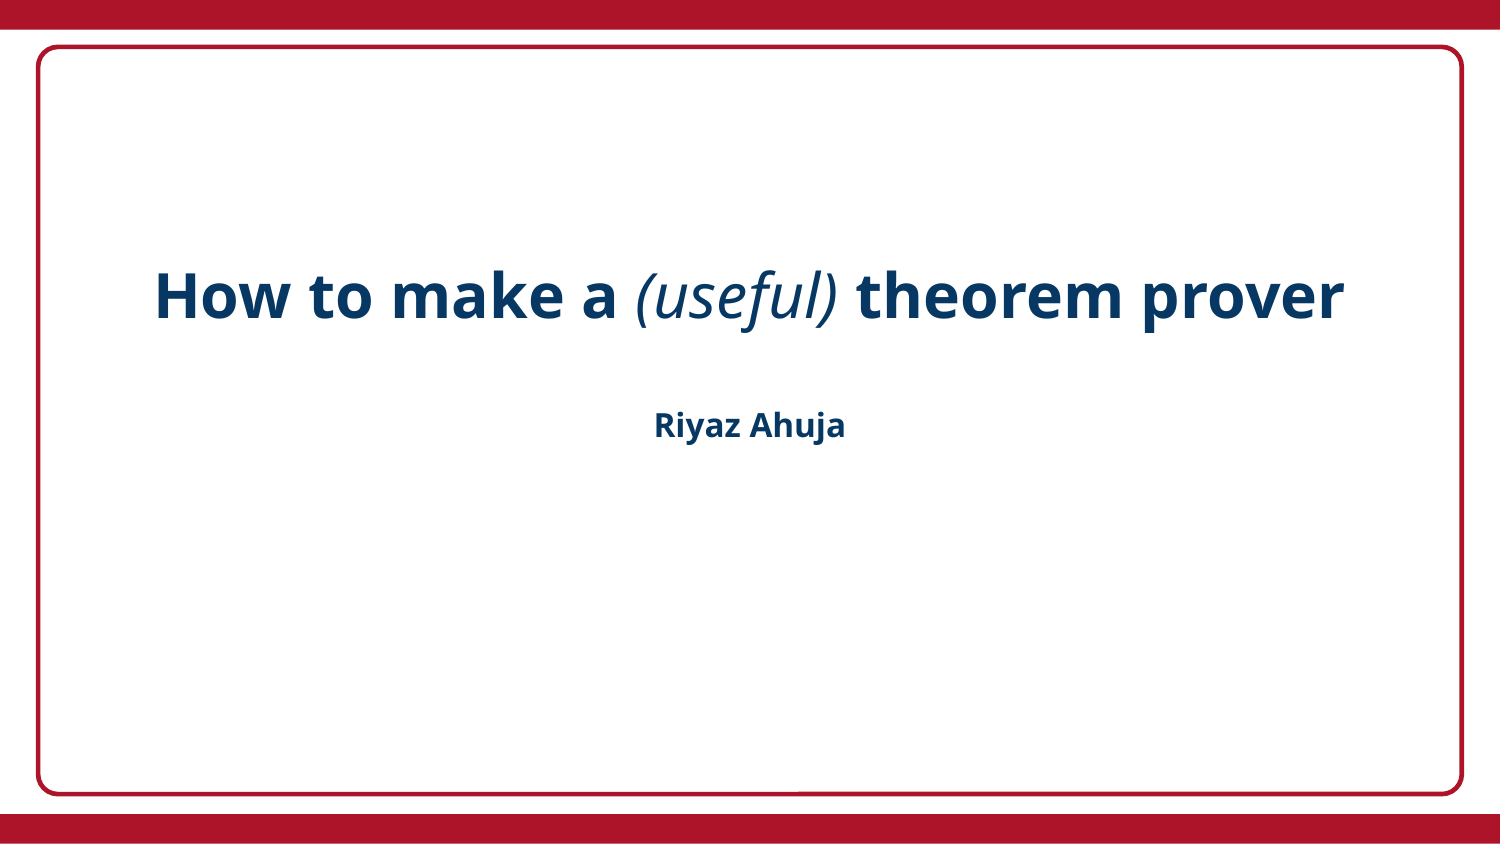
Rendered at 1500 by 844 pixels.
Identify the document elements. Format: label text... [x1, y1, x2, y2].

subtitle How to make a (useful) theorem prover Riyaz Ahuja [51, 236, 1449, 521]
text_box [0, 0, 1500, 30]
text_box [38, 46, 1462, 795]
text_box [0, 814, 1500, 844]
